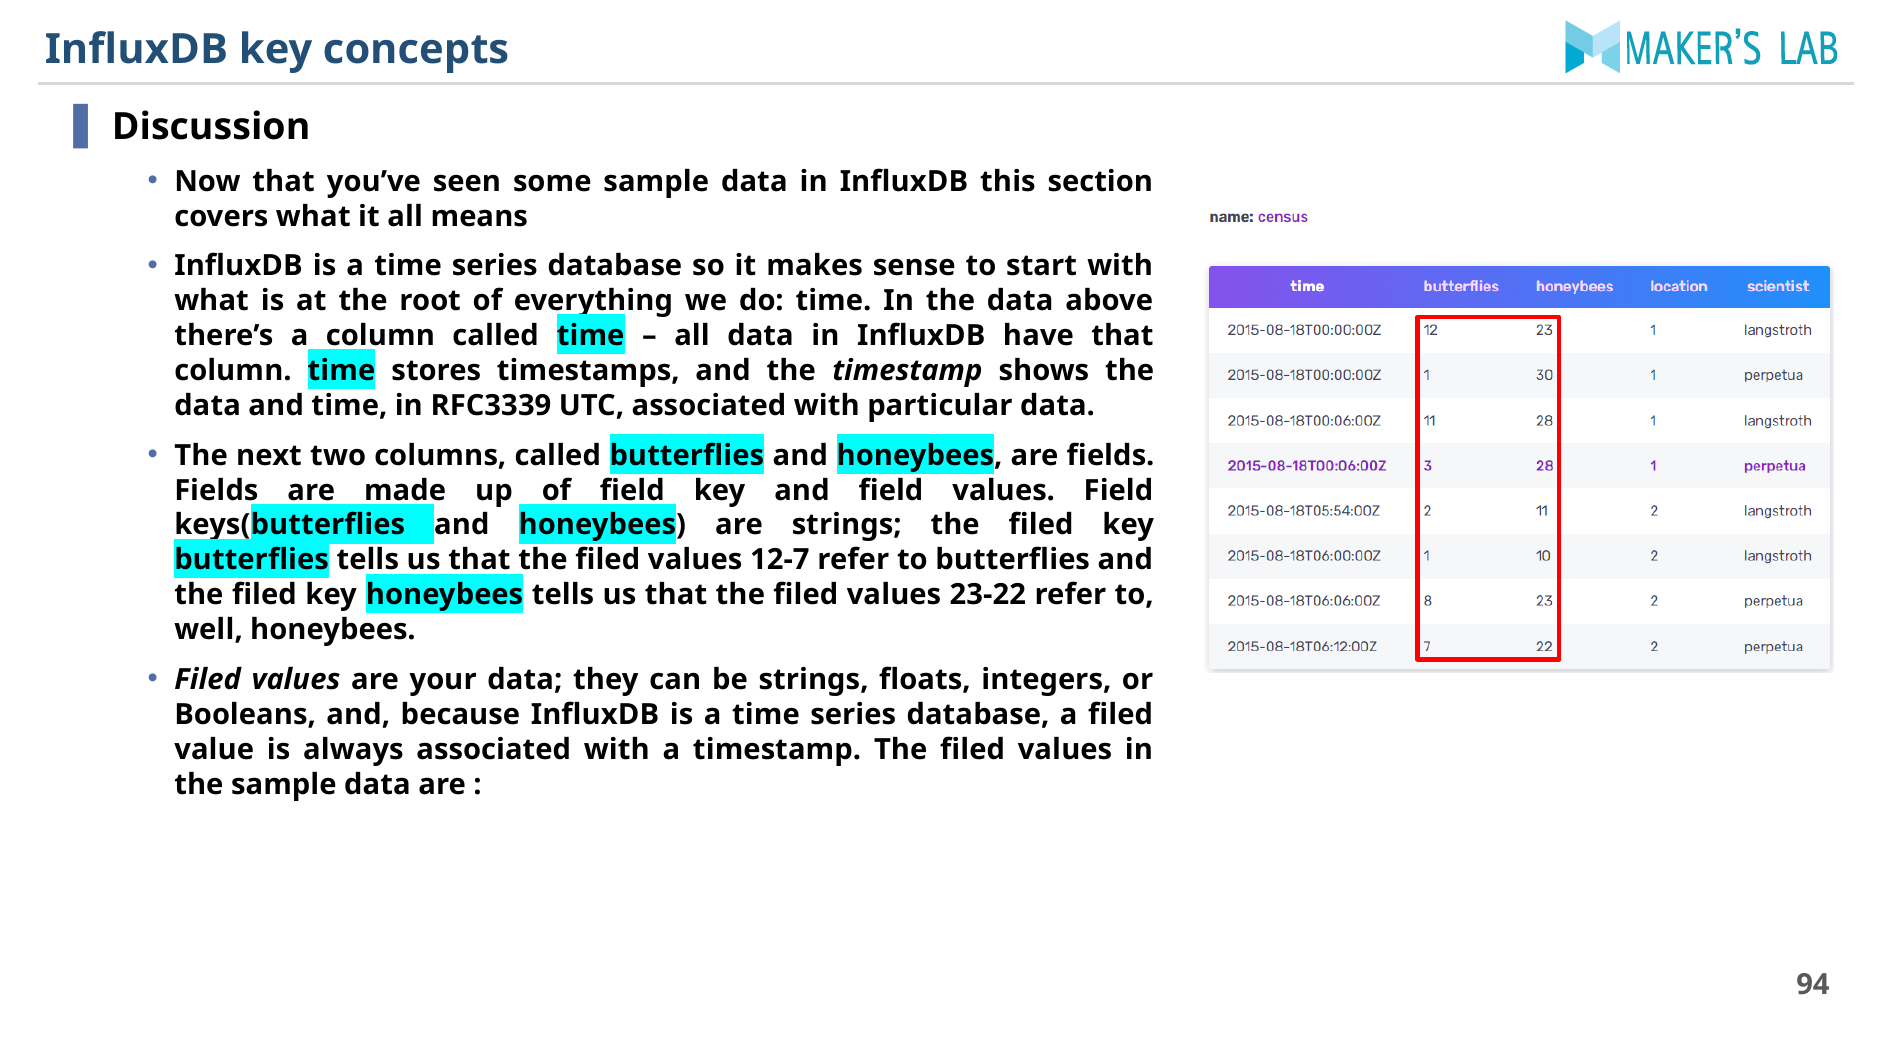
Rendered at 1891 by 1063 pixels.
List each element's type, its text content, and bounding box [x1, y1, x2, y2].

picture [1557, 10, 1845, 79]
slide_number 94 [1703, 956, 1845, 1014]
list Discussion Now that you’ve seen some sample data in InfluxDB this section covers what it all means InfluxDB is a time series database so it makes sense to start with what is at the root of everything we do: time. In the data above there’s a column called time – all data in InfluxDB have that column. time stores timestamps, and the timestamp shows the data and time, in RFC3339 UTC, associated with particular data. The next two columns, called butterflies and honeybees, are fields. Fields are made up of field key and field values. Field keys(butterflies and honeybees) are strings; the filed key butterflies tells us that the filed values 12-7 refer to butterflies and the filed key honeybees tells us that the filed values 23-22 refer to, well, honeybees. Filed values are your data; they can be strings, floats, integers, or Booleans, and, because InfluxDB is a time series database, a filed value is always associated with a timestamp. The filed values in the sample data are : [43, 94, 1170, 414]
title InfluxDB key concepts [29, 13, 1809, 80]
picture [1204, 212, 1835, 674]
